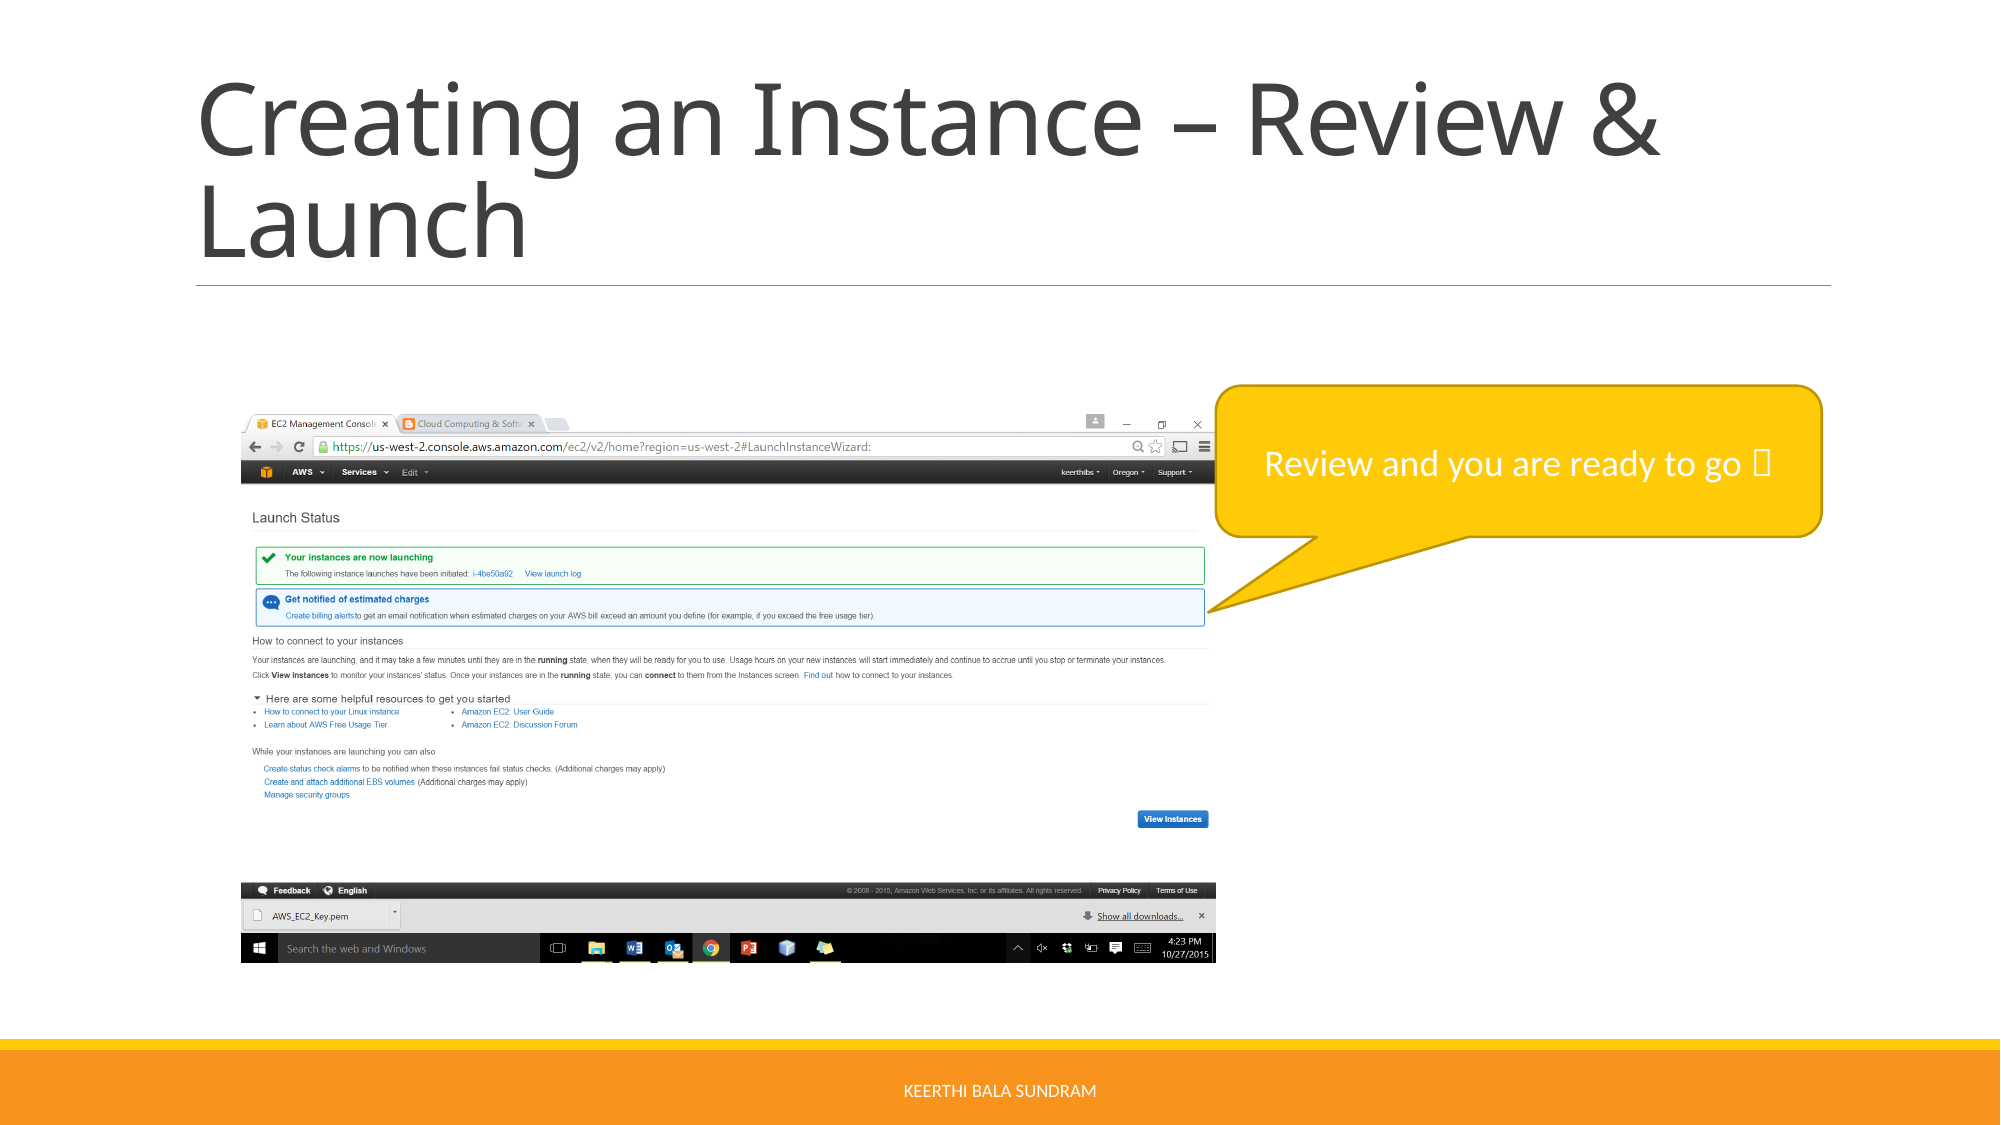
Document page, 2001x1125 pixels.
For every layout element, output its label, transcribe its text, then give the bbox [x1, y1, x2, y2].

picture [240, 413, 1217, 964]
footer Keerthi Bala Sundram [604, 1059, 1396, 1120]
title Creating an Instance – Review & Launch [180, 47, 1830, 285]
text_box Review and you are ready to go  [1214, 384, 1824, 610]
